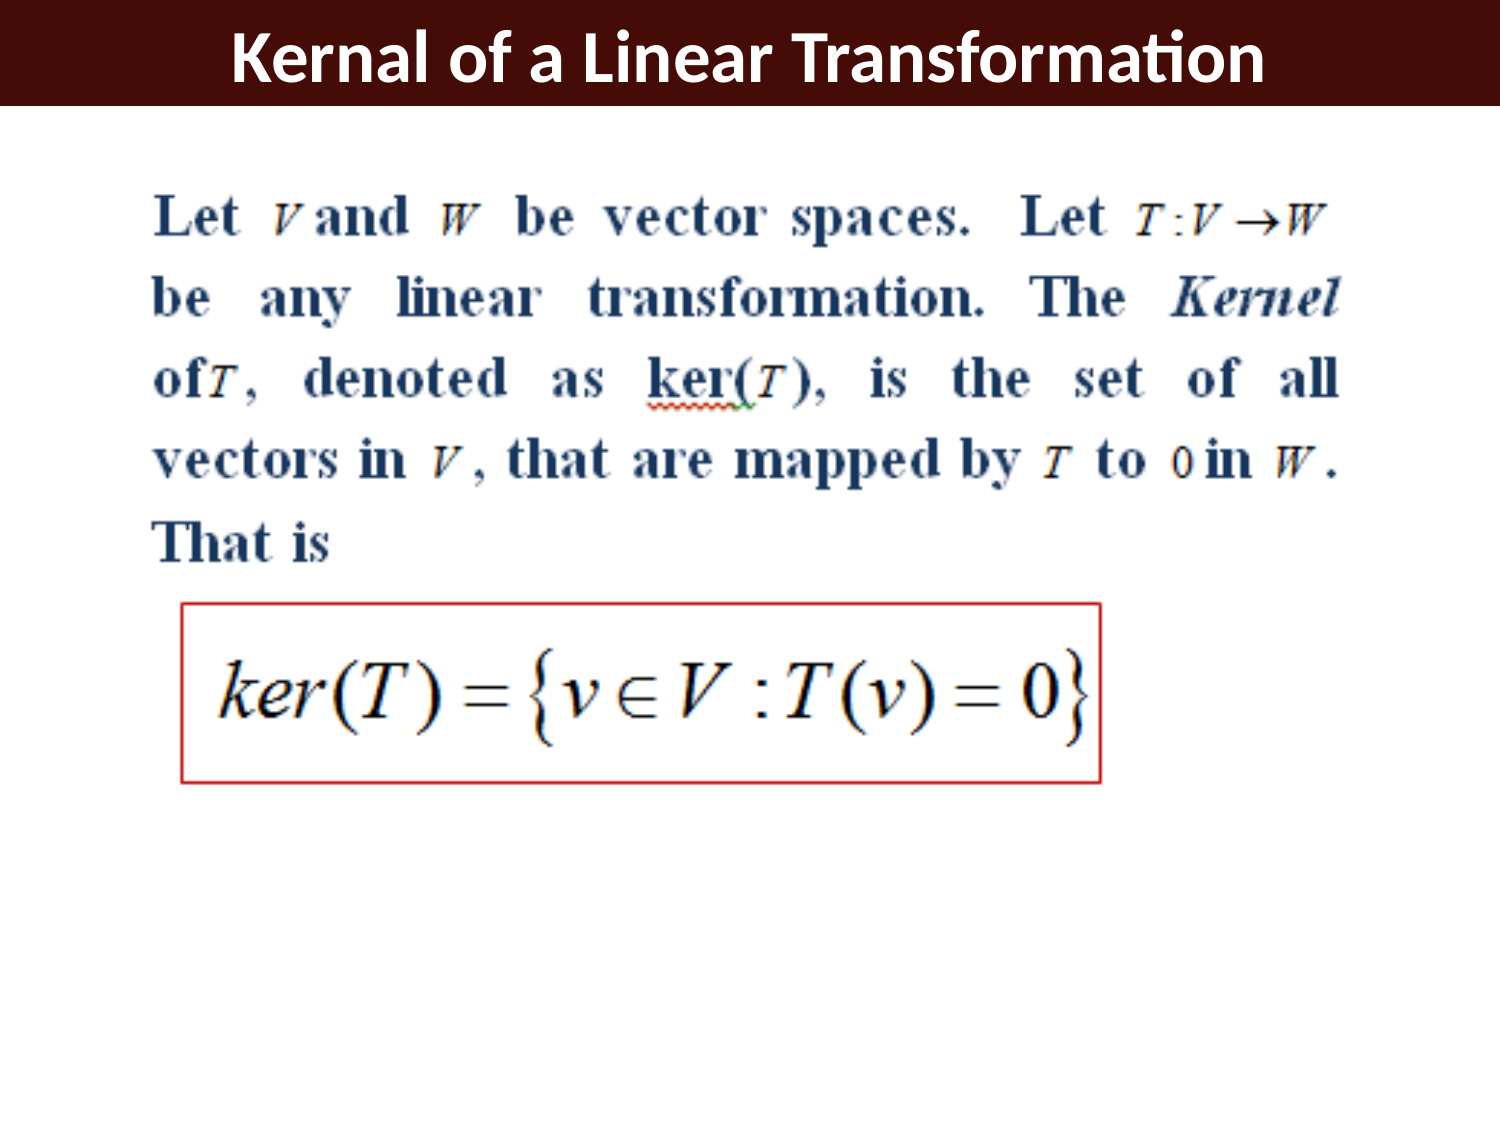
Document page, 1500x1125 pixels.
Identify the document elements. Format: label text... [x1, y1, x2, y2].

picture [112, 149, 1352, 870]
text_box Kernal of a Linear Transformation [0, 0, 1500, 105]
